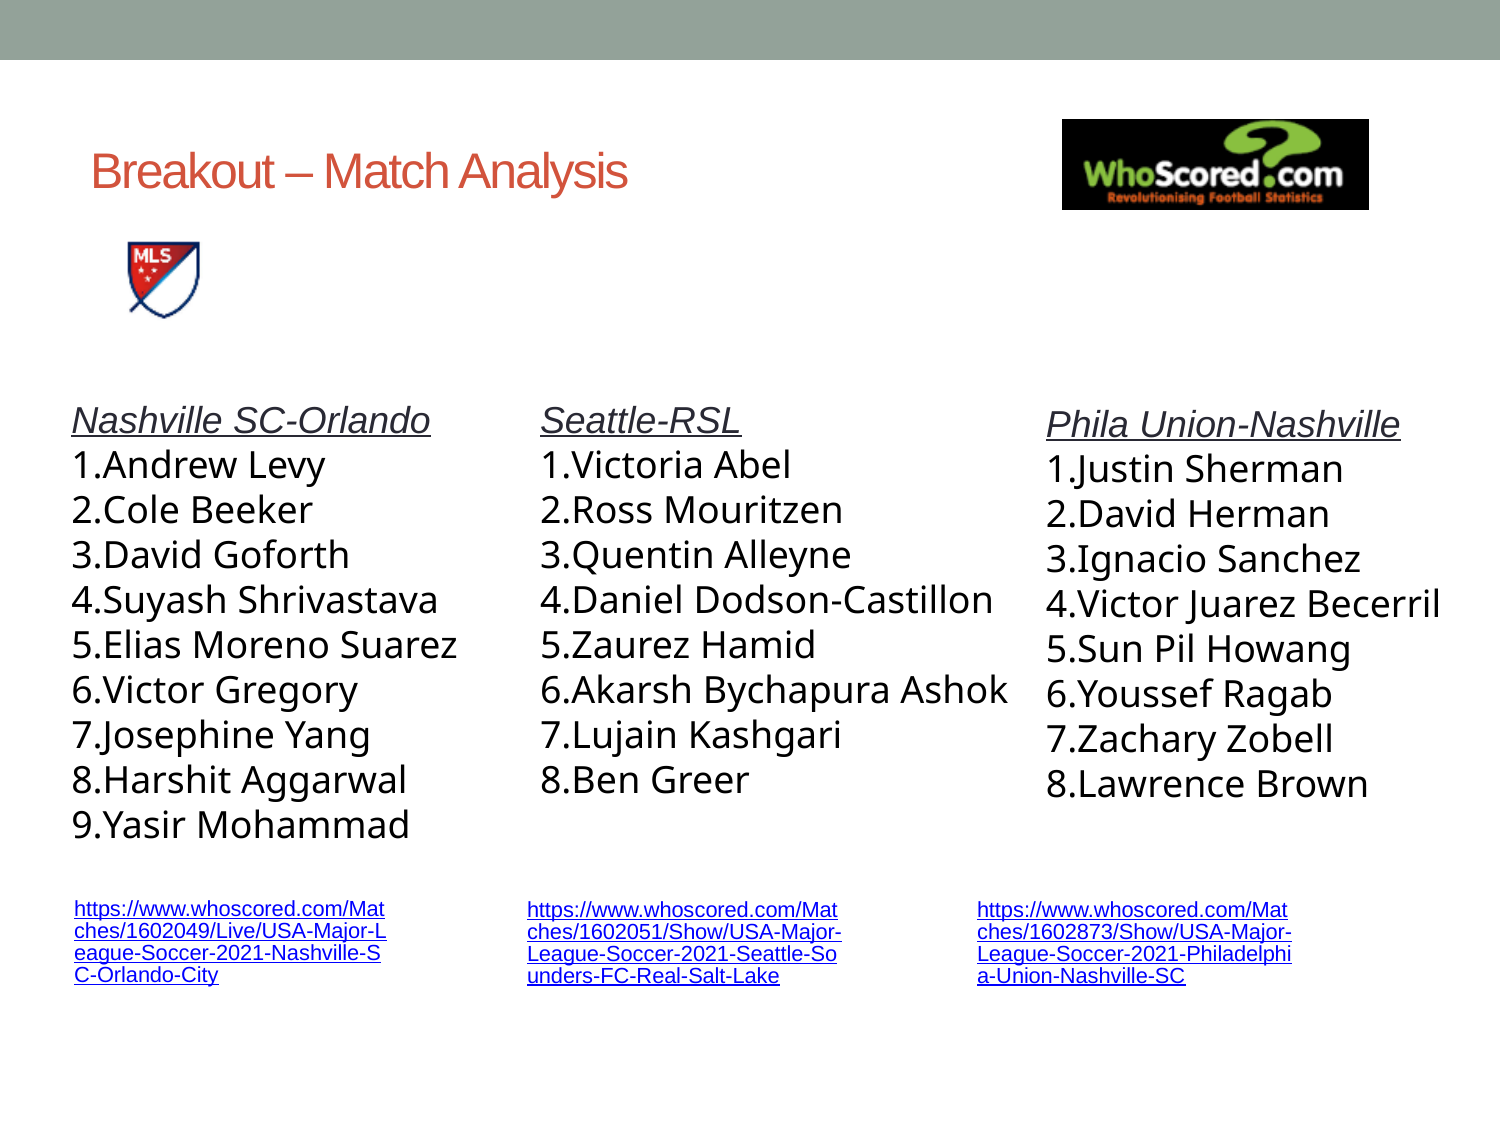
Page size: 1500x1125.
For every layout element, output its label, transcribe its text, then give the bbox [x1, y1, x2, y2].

text_box https://www.whoscored.com/Matches/1602873/Show/USA-Major-League-Soccer-2021-Philadelphia-Union-Nashville-SC [962, 888, 1313, 956]
picture [124, 239, 203, 322]
picture [1062, 119, 1369, 210]
text_box Nashville SC-Orlando Andrew Levy Cole Beeker David Goforth Suyash Shrivastava Elias Moreno Suarez Victor Gregory Josephine Yang Harshit Aggarwal Yasir Mohammad [56, 388, 473, 898]
text_box Phila Union-Nashville Justin Sherman David Herman Ignacio Sanchez Victor Juarez Becerril Sun Pil Howang Youssef Ragab Zachary Zobell Lawrence Brown [1030, 392, 1457, 858]
text_box https://www.whoscored.com/Matches/1602049/Live/USA-Major-League-Soccer-2021-Nashville-SC-Orlando-City [59, 887, 410, 955]
text_box https://www.whoscored.com/Matches/1602051/Show/USA-Major-League-Soccer-2021-Seattle-Sounders-FC-Real-Salt-Lake [512, 888, 863, 956]
text_box Seattle-RSL Victoria Abel Ross Mouritzen Quentin Alleyne Daniel Dodson-Castillon Zaurez Hamid Akarsh Bychapura Ashok Lujain Kashgari Ben Greer [525, 388, 1024, 808]
title Breakout – Match Analysis [75, 87, 1425, 250]
